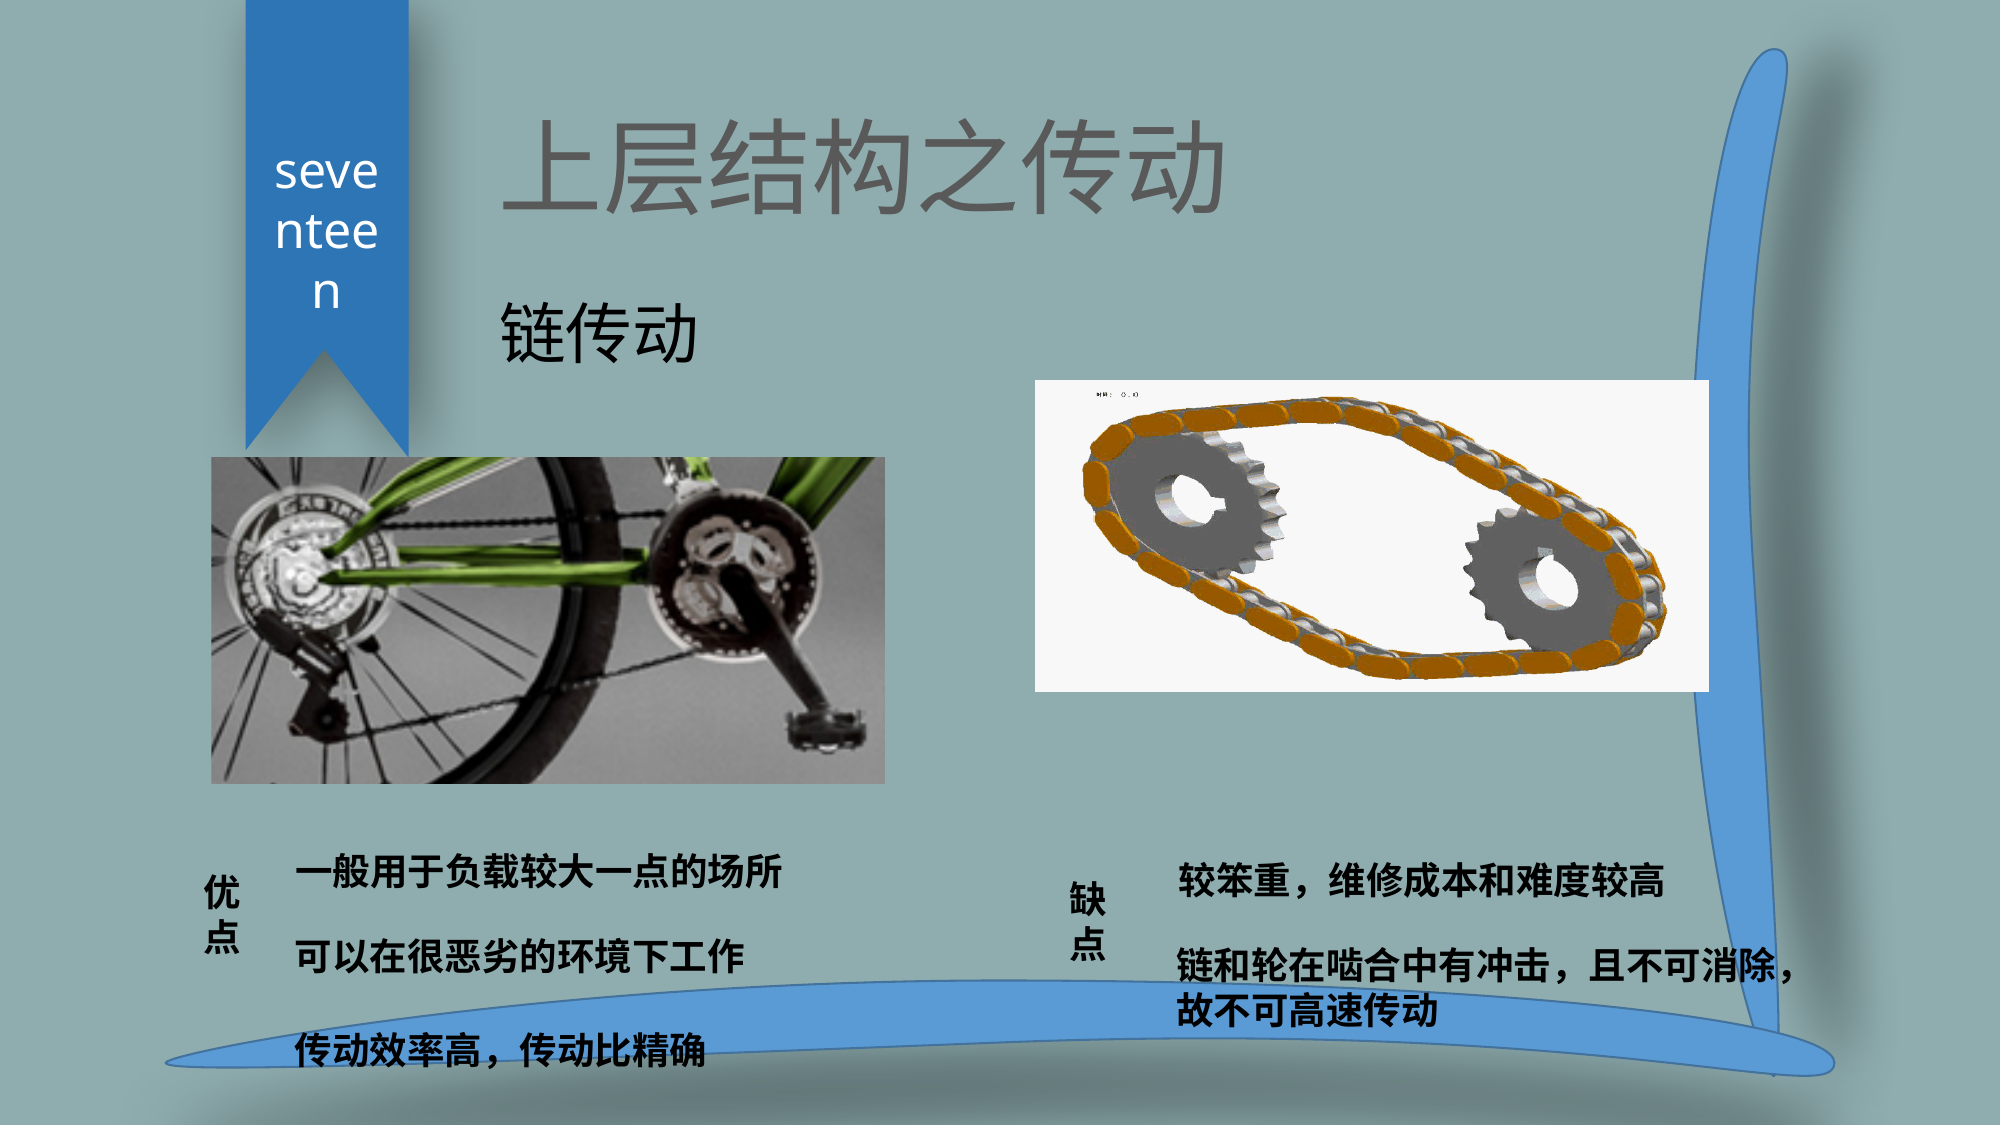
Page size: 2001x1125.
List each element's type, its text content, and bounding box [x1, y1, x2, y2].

text_box 优点 [189, 862, 245, 967]
text_box 链传动 [484, 284, 715, 380]
picture [1035, 380, 1709, 692]
text_box 链和轮在啮合中有冲击，且不可消除，故不可高速传动 [1161, 934, 1854, 1040]
text_box 可以在很恶劣的环境下工作 [280, 925, 761, 986]
text_box [1693, 48, 1789, 934]
text_box 较笨重，维修成本和难度较高 [1163, 849, 1682, 910]
text_box [164, 1035, 280, 1069]
text_box 上层结构之传动 [484, 94, 1244, 235]
text_box 一般用于负载较大一点的场所 [280, 840, 798, 901]
text_box [392, 979, 1161, 1055]
text_box seventeen [244, 0, 410, 457]
text_box 传动效率高，传动比精确 [280, 1019, 723, 1080]
text_box 缺点 [1054, 868, 1111, 974]
picture [211, 457, 885, 784]
text_box [1287, 1040, 1836, 1077]
